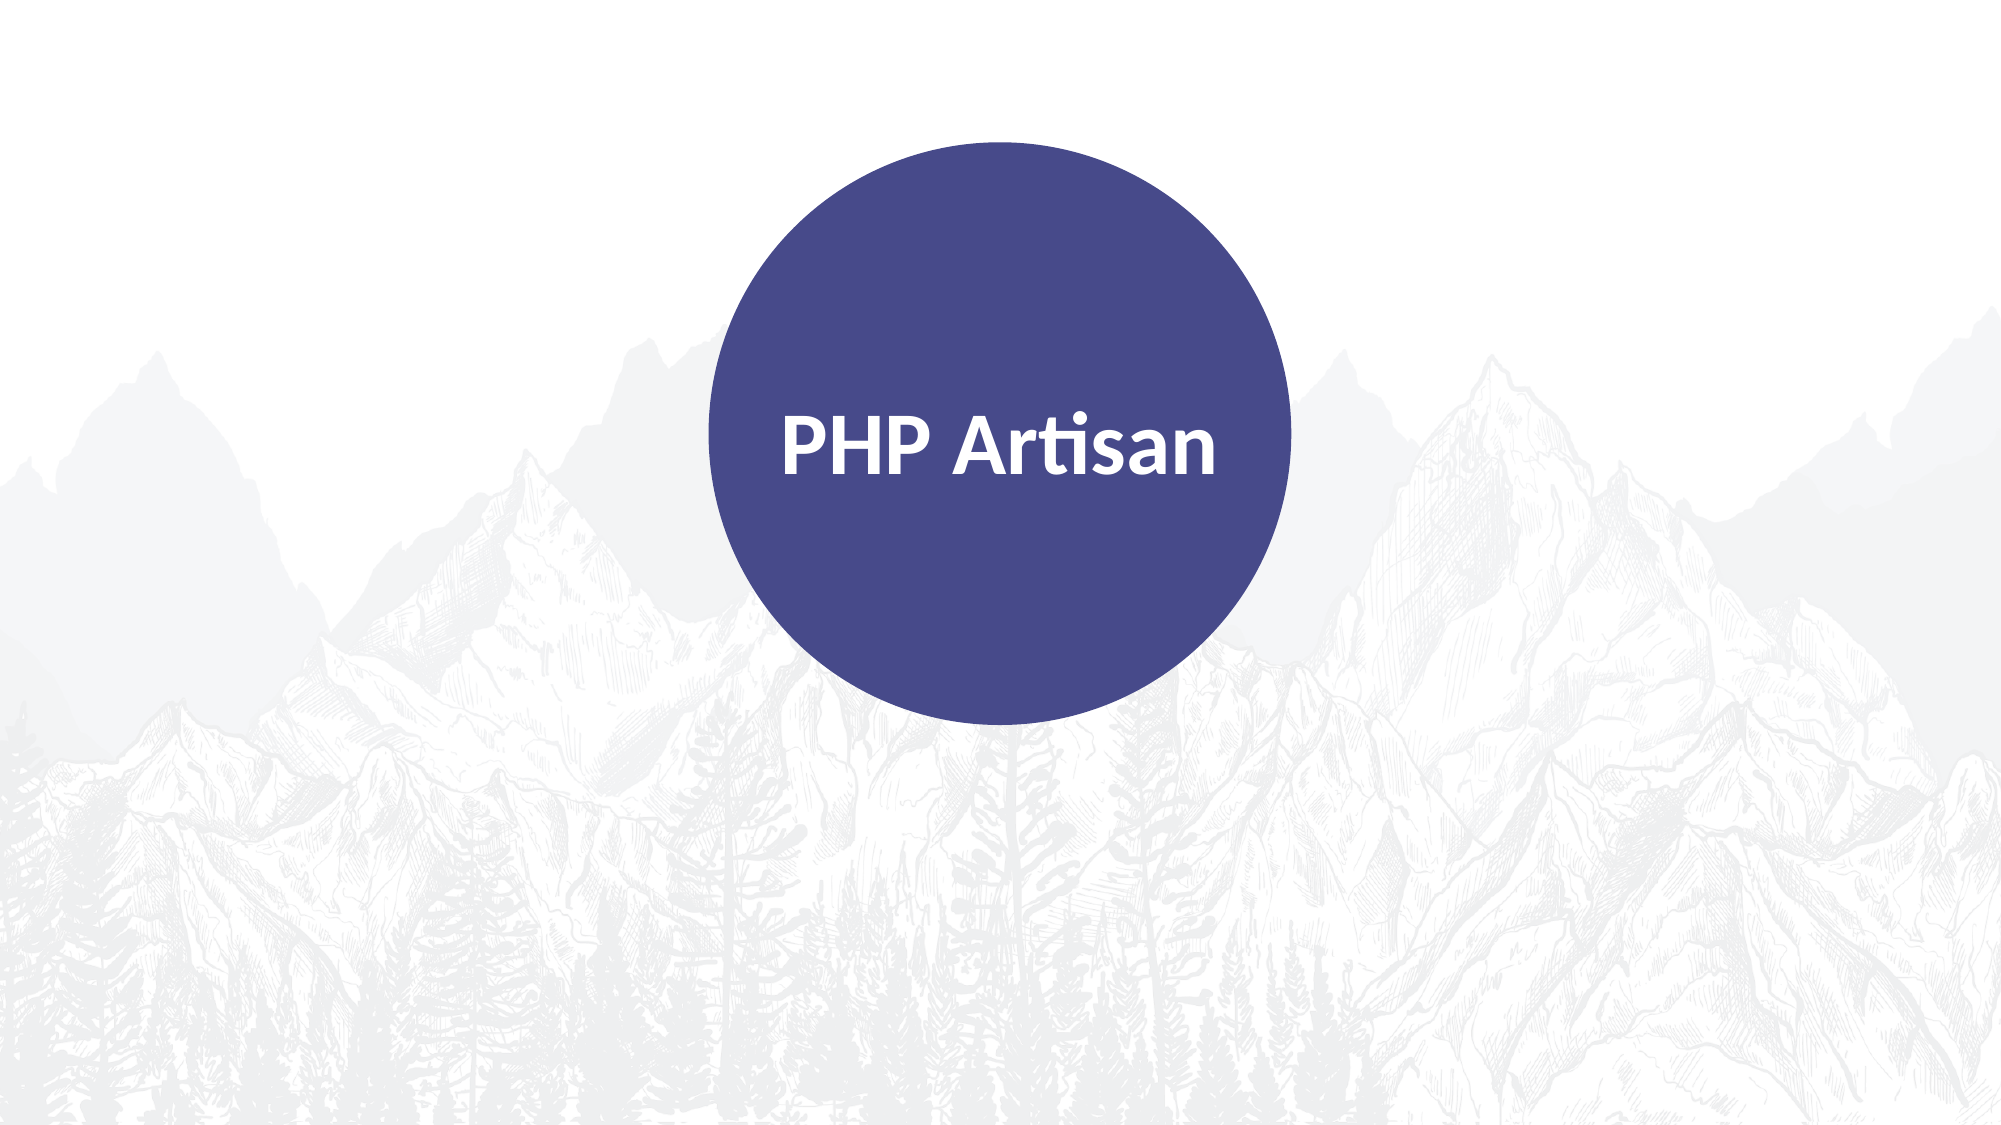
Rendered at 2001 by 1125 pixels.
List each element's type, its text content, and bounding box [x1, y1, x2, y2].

title PHP Artisan [705, 365, 1295, 491]
